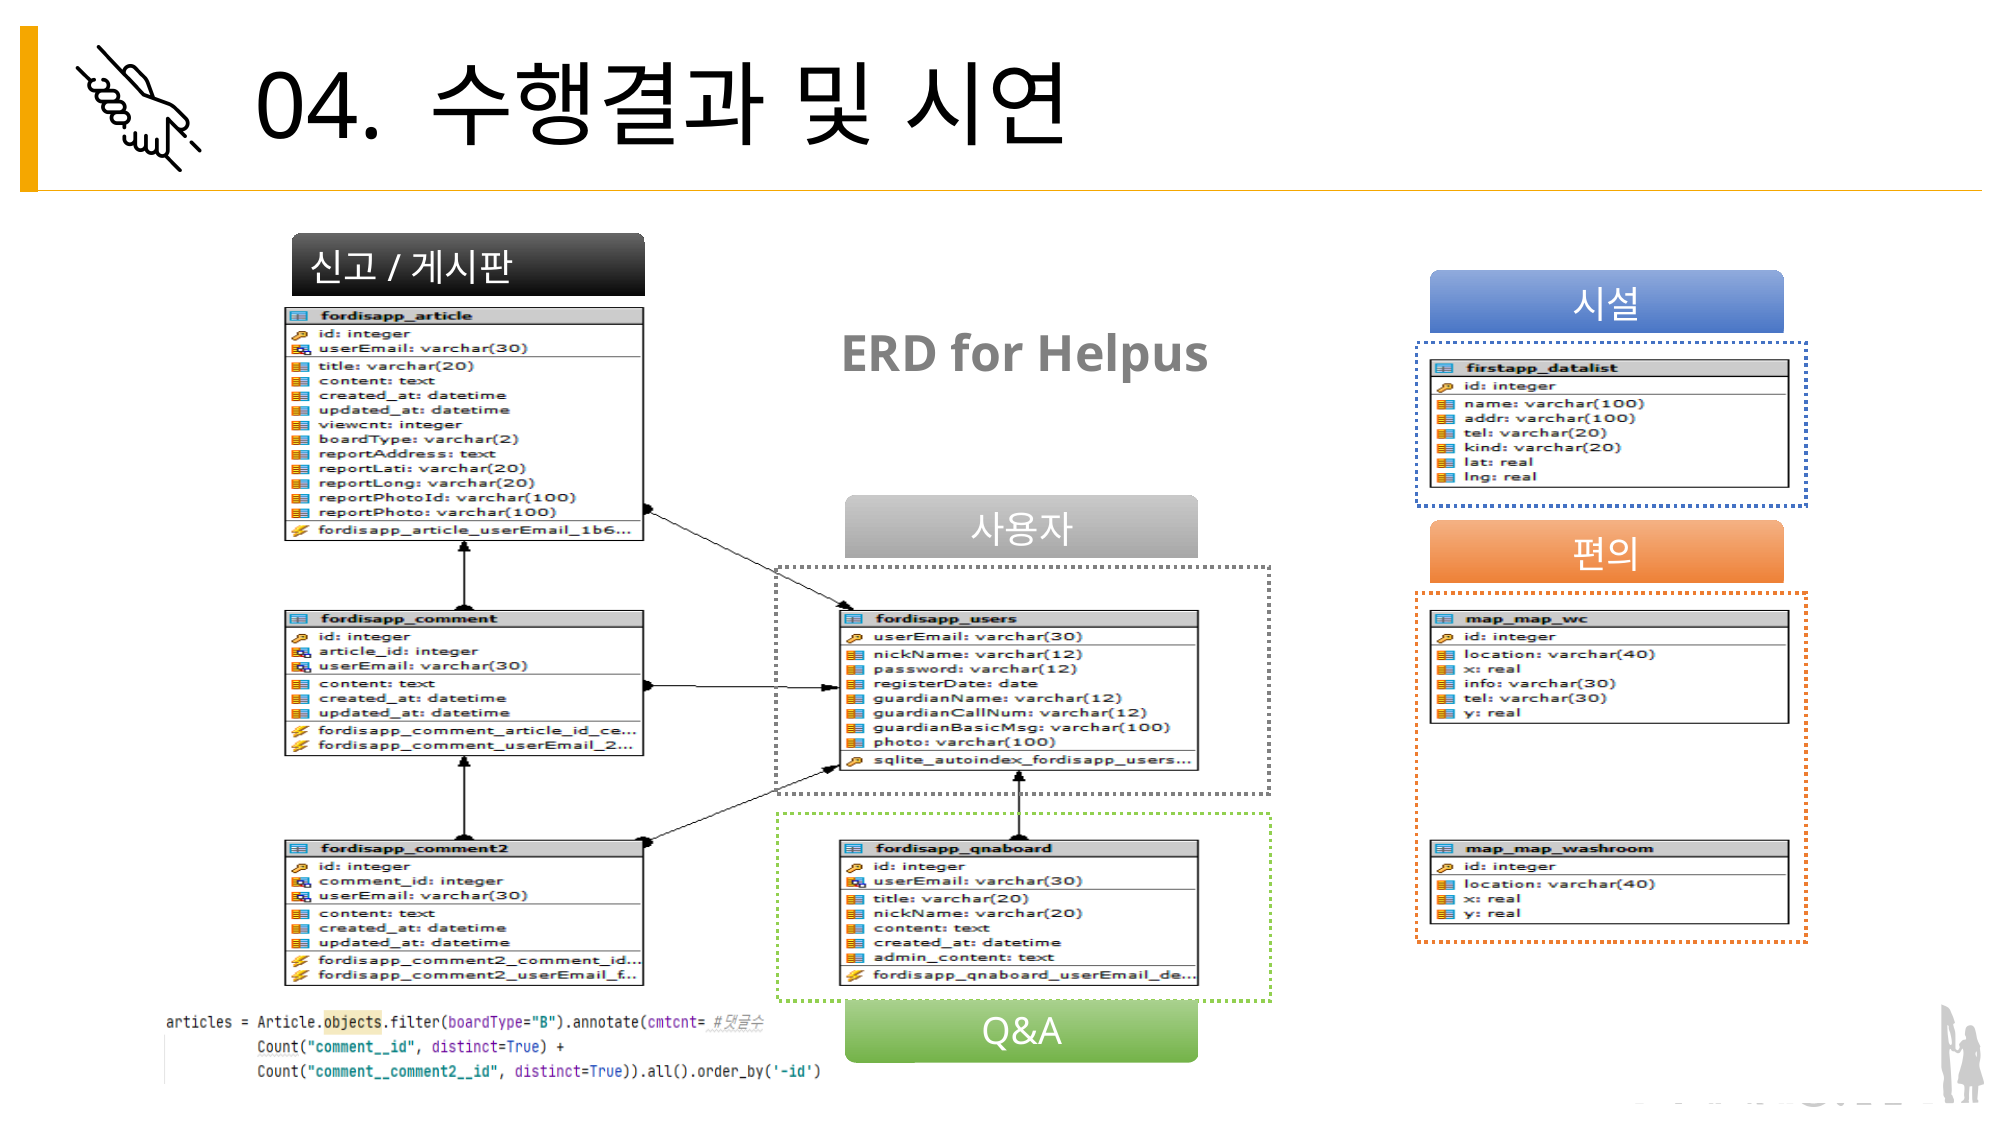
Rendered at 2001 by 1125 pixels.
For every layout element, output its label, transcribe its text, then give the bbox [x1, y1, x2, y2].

picture [75, 45, 202, 172]
title 04. 수행결과 및 시연 [239, 26, 1965, 191]
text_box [67, 207, 1942, 1103]
